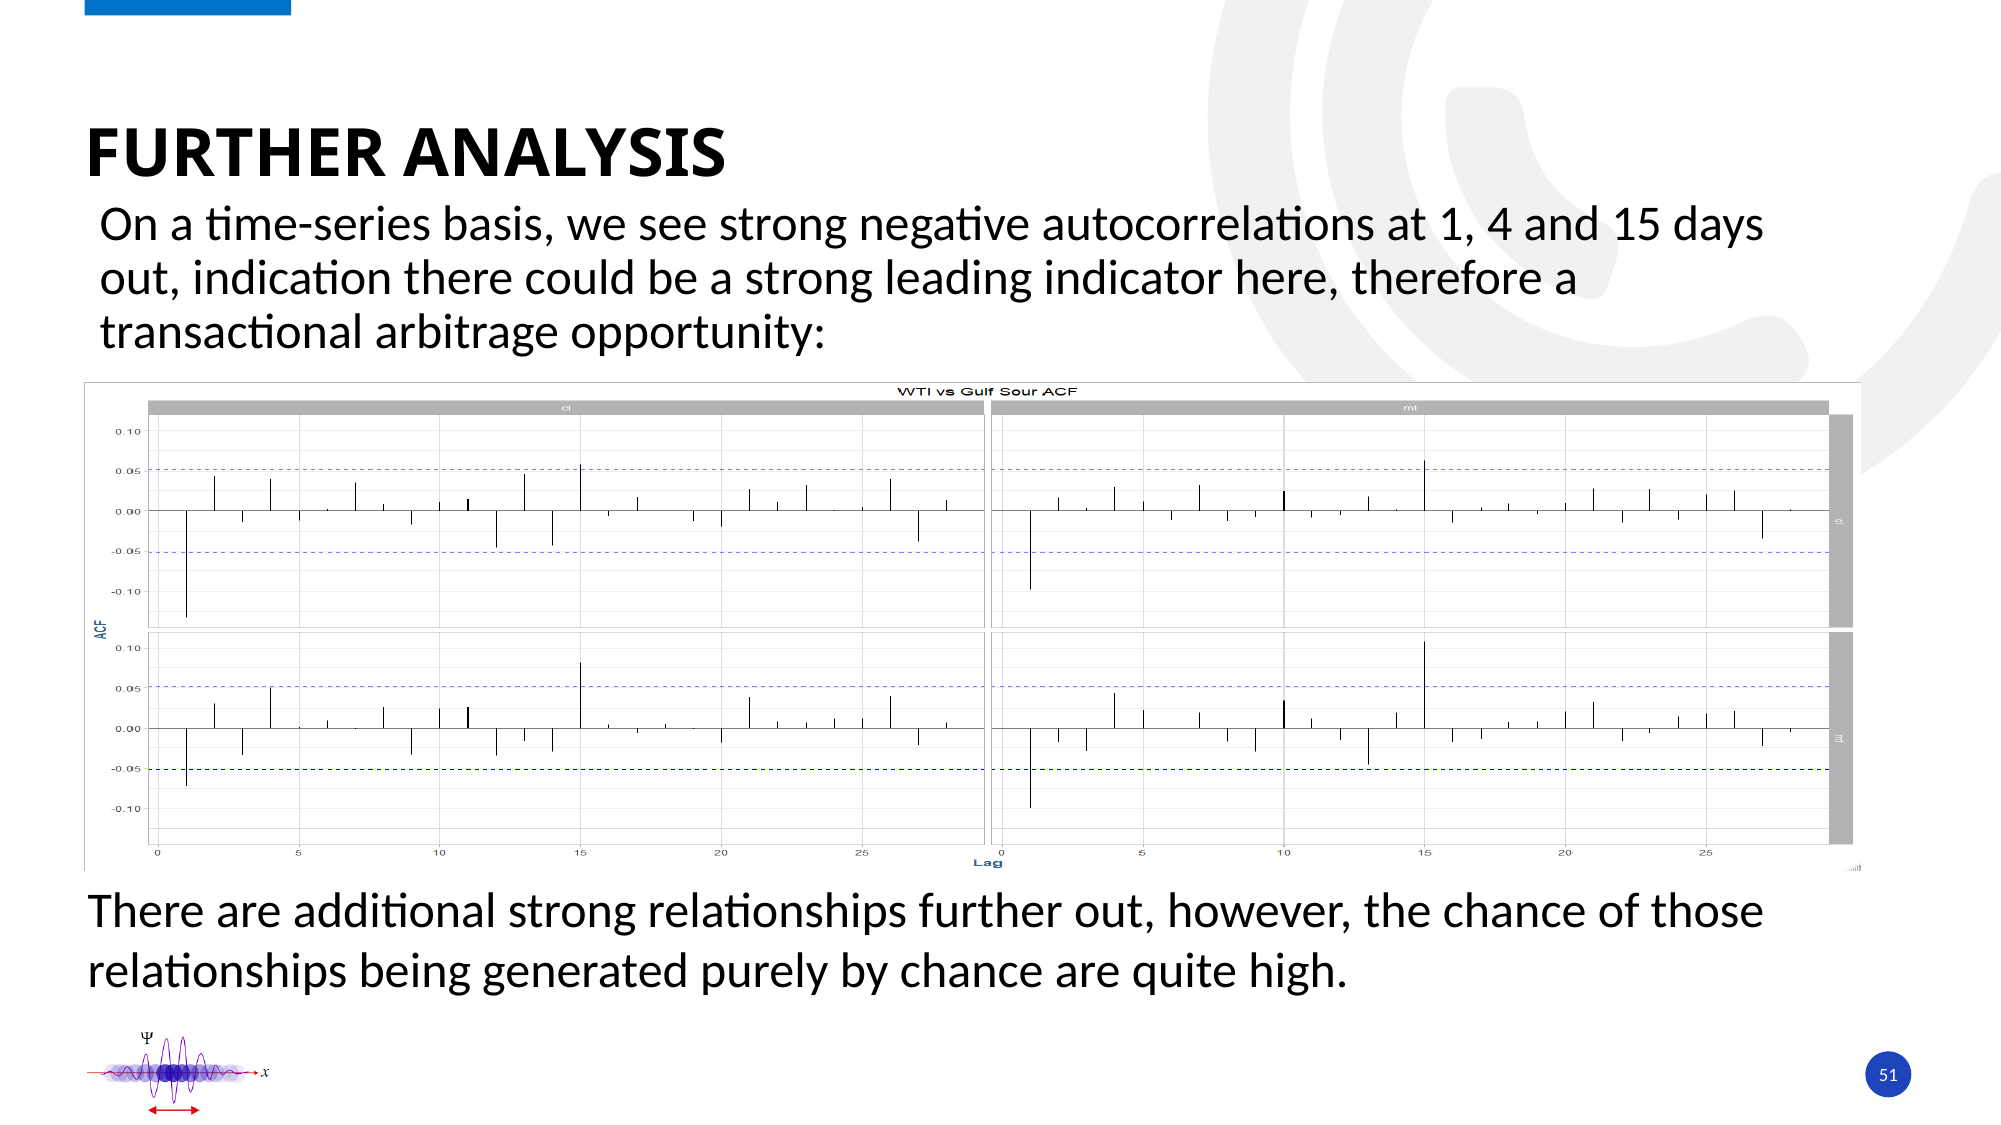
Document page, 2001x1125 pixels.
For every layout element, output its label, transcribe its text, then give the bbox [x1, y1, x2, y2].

list On a time-series basis, we see strong negative autocorrelations at 1, 4 and 15 days out, indication there could be a strong leading indicator here, therefore a transactional arbitrage opportunity: [84, 192, 1827, 341]
slide_number 51 [1864, 1059, 1913, 1090]
picture [87, 1051, 269, 1116]
title Further analysis [84, 40, 1914, 192]
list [84, 382, 1861, 871]
text_box There are additional strong relationships further out, however, the chance of those relationships being generated purely by chance are quite high. [72, 870, 1827, 1051]
